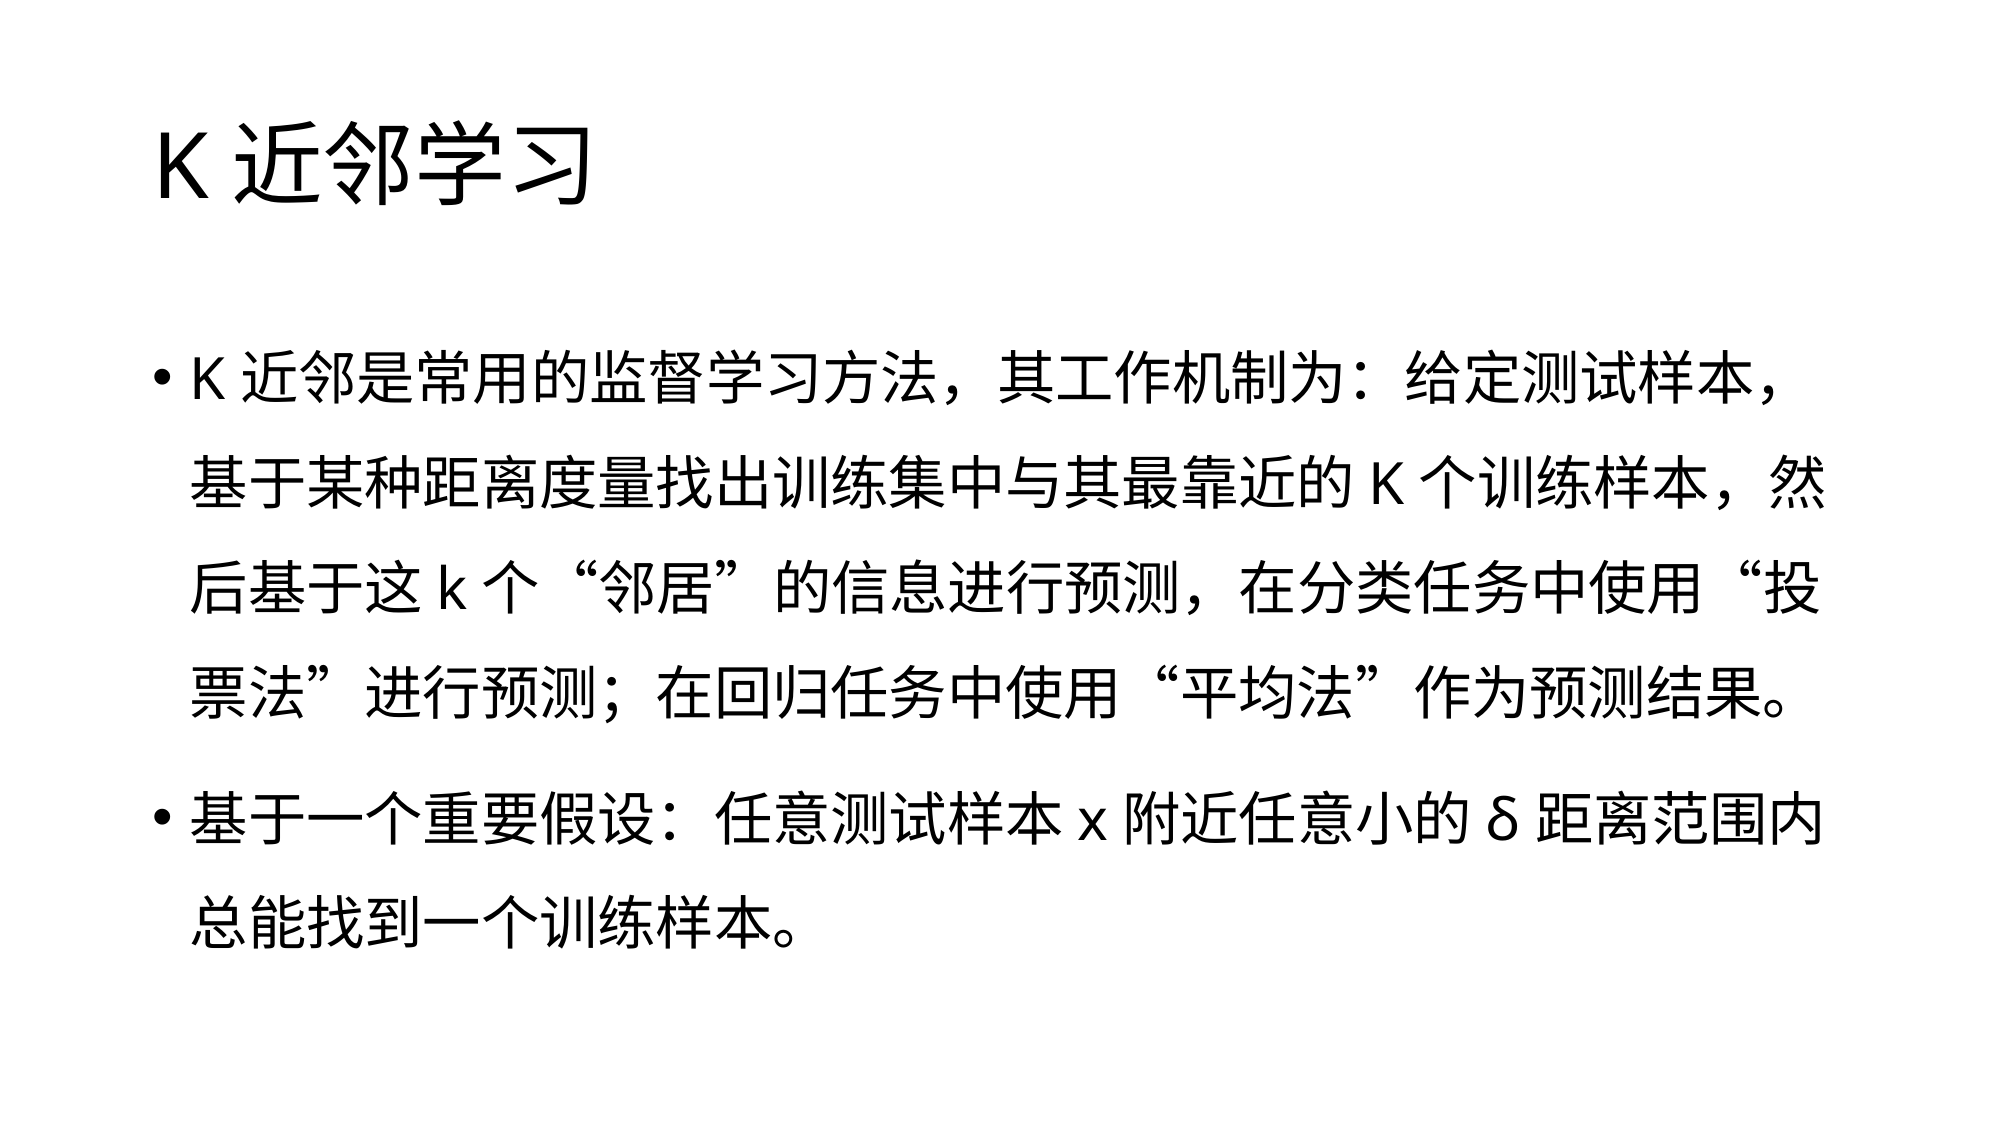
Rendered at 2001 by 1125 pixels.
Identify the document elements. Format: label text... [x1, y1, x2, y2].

list K近邻是常用的监督学习方法，其工作机制为：给定测试样本，基于某种距离度量找出训练集中与其最靠近的K个训练样本，然后基于这k个“邻居”的信息进行预测，在分类任务中使用“投票法”进行预测；在回归任务中使用“平均法”作为预测结果。 基于一个重要假设：任意测试样本x附近任意小的δ距离范围内总能找到一个训练样本。 [137, 299, 1863, 1014]
title K近邻学习 [137, 59, 1863, 278]
